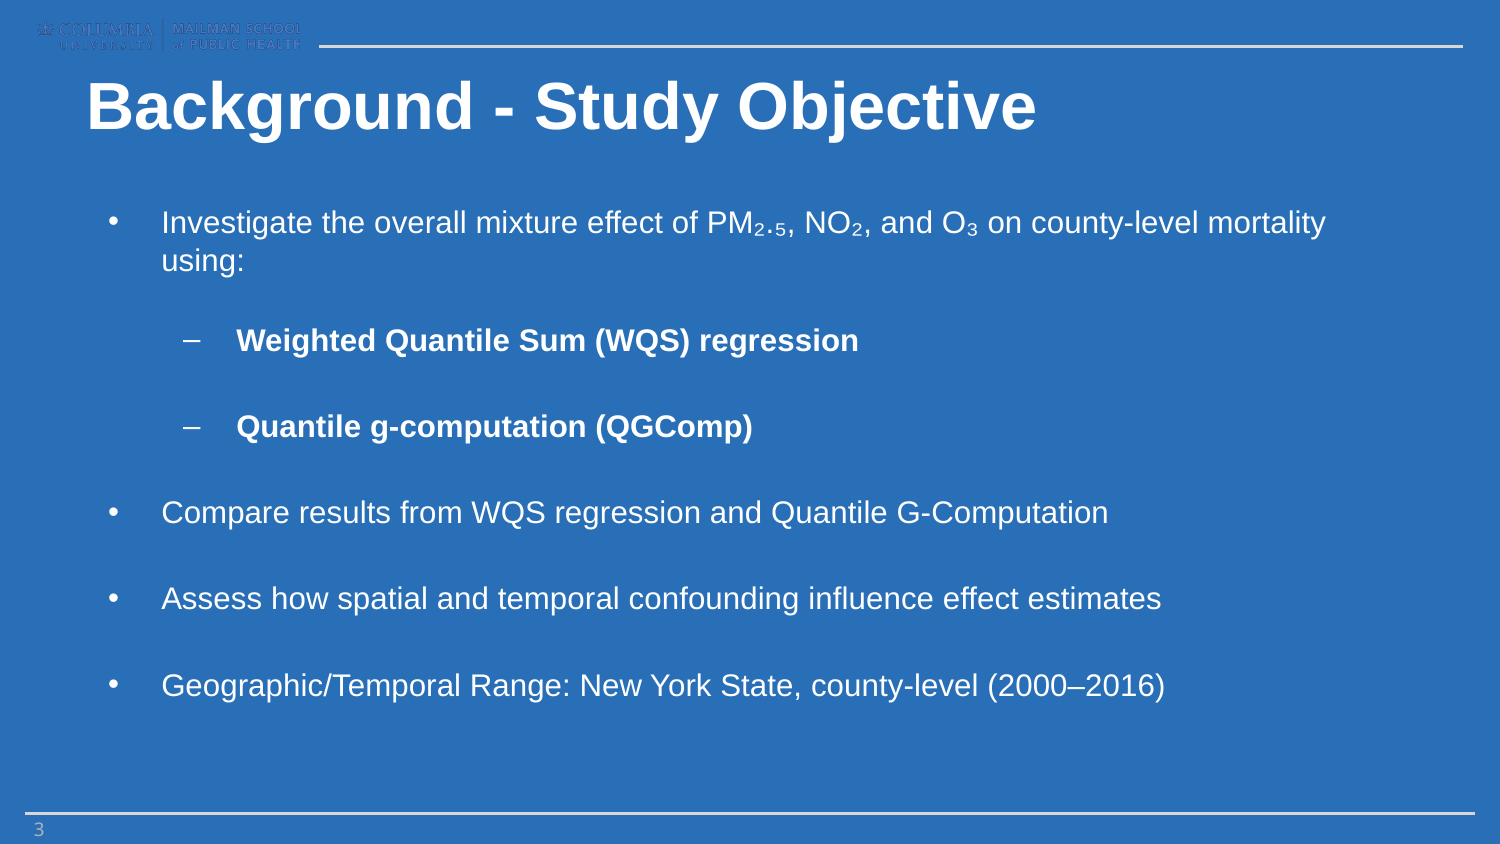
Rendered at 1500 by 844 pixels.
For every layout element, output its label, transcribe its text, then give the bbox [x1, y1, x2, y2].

list Investigate the overall mixture effect of PM₂.₅, NO₂, and O₃ on county-level mortality using: Weighted Quantile Sum (WQS) regression Quantile g-computation (QGComp) Compare results from WQS regression and Quantile G-Computation Assess how spatial and temporal confounding influence effect estimates Geographic/Temporal Range: New York State, county-level (2000–2016) [75, 196, 1425, 772]
picture [37, 18, 300, 52]
title Background - Study Objective [75, 46, 1425, 160]
